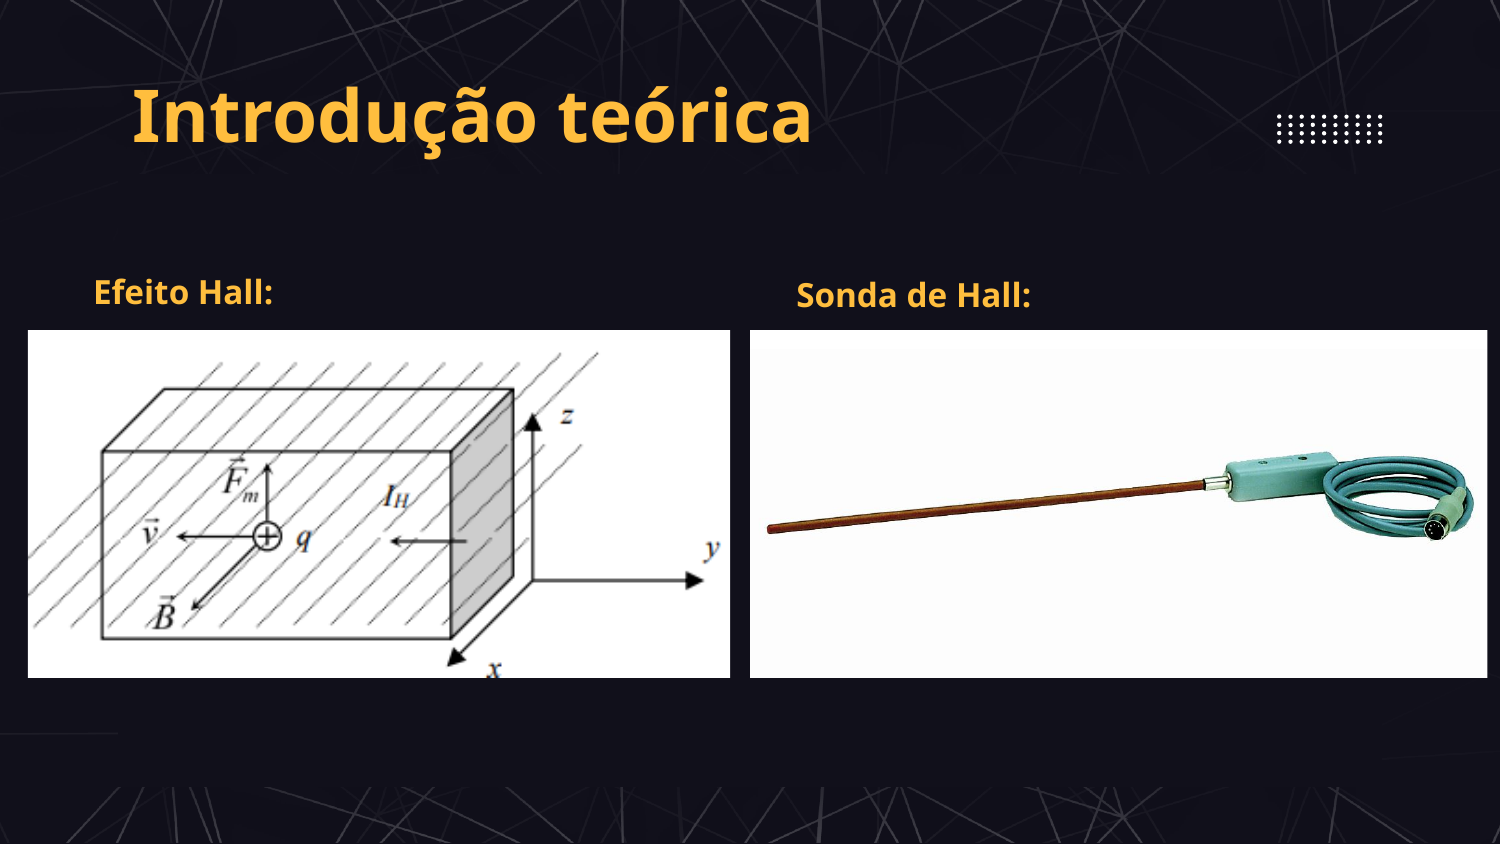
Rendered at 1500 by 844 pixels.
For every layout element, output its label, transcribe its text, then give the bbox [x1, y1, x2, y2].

title Introdução teórica [117, 54, 1383, 154]
text_box Efeito Hall: [78, 256, 449, 328]
picture [0, 0, 1500, 844]
text_box Sonda de Hall: [781, 259, 1152, 328]
